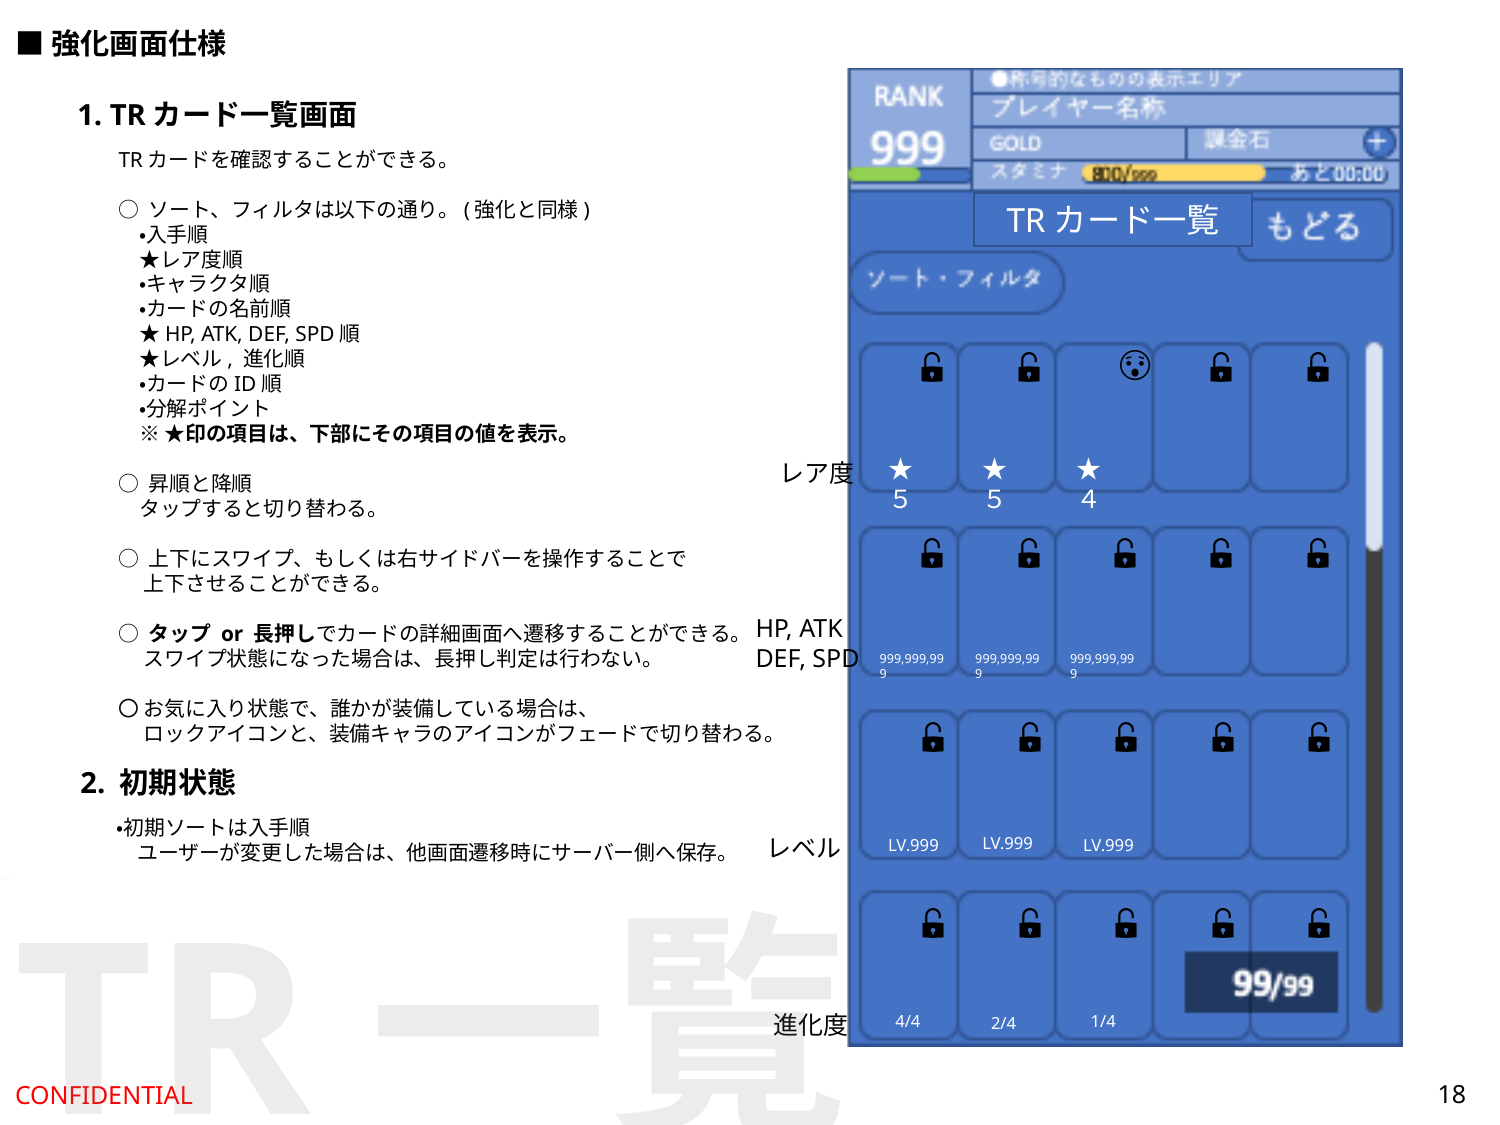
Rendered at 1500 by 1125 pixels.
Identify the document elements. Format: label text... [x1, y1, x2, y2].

text_box レベル [752, 825, 846, 867]
text_box 1. TRカード一覧画面 [62, 88, 373, 139]
text_box 2. 初期状態 [65, 756, 252, 807]
text_box レア度 [765, 450, 846, 495]
text_box TR一覧 [0, 867, 985, 1125]
slide_number 18 [1143, 1065, 1482, 1125]
text_box ■強化画面仕様 [0, 17, 242, 68]
text_box ・初期ソートは入手順 ユーザーが変更した場合は、他画面遷移時にサーバー側へ保存。 [101, 807, 754, 867]
picture [846, 68, 1403, 1047]
text_box HP, ATK DEF, SPD [740, 604, 846, 680]
text_box TRカードを確認することができる。 ○ ソート、フィルタは以下の通り。(強化と同様) ・入手順 ★レア度順 ・キャラクタ順 ・カードの名前順 ★HP, ATK, DEF, SPD順 ★レベル, 進化順 ・カードのID順 ・分解ポイント ※ ★印の項目は、下部にその項目の値を表示。 ○ 昇順と降順 タップすると切り替わる。 ○ 上下にスワイプ、もしくは右サイドバーを操作することで 上下させることができる。 ○ タップ or 長押しでカードの詳細画面へ遷移することができる。 スワイプ状態になった場合は、長押し判定は行わない。 〇 お気に入り状態で、誰かが装備している場合は、 ロックアイコンと、装備キャラのアイコンがフェードで切り替わる。 [103, 138, 800, 804]
